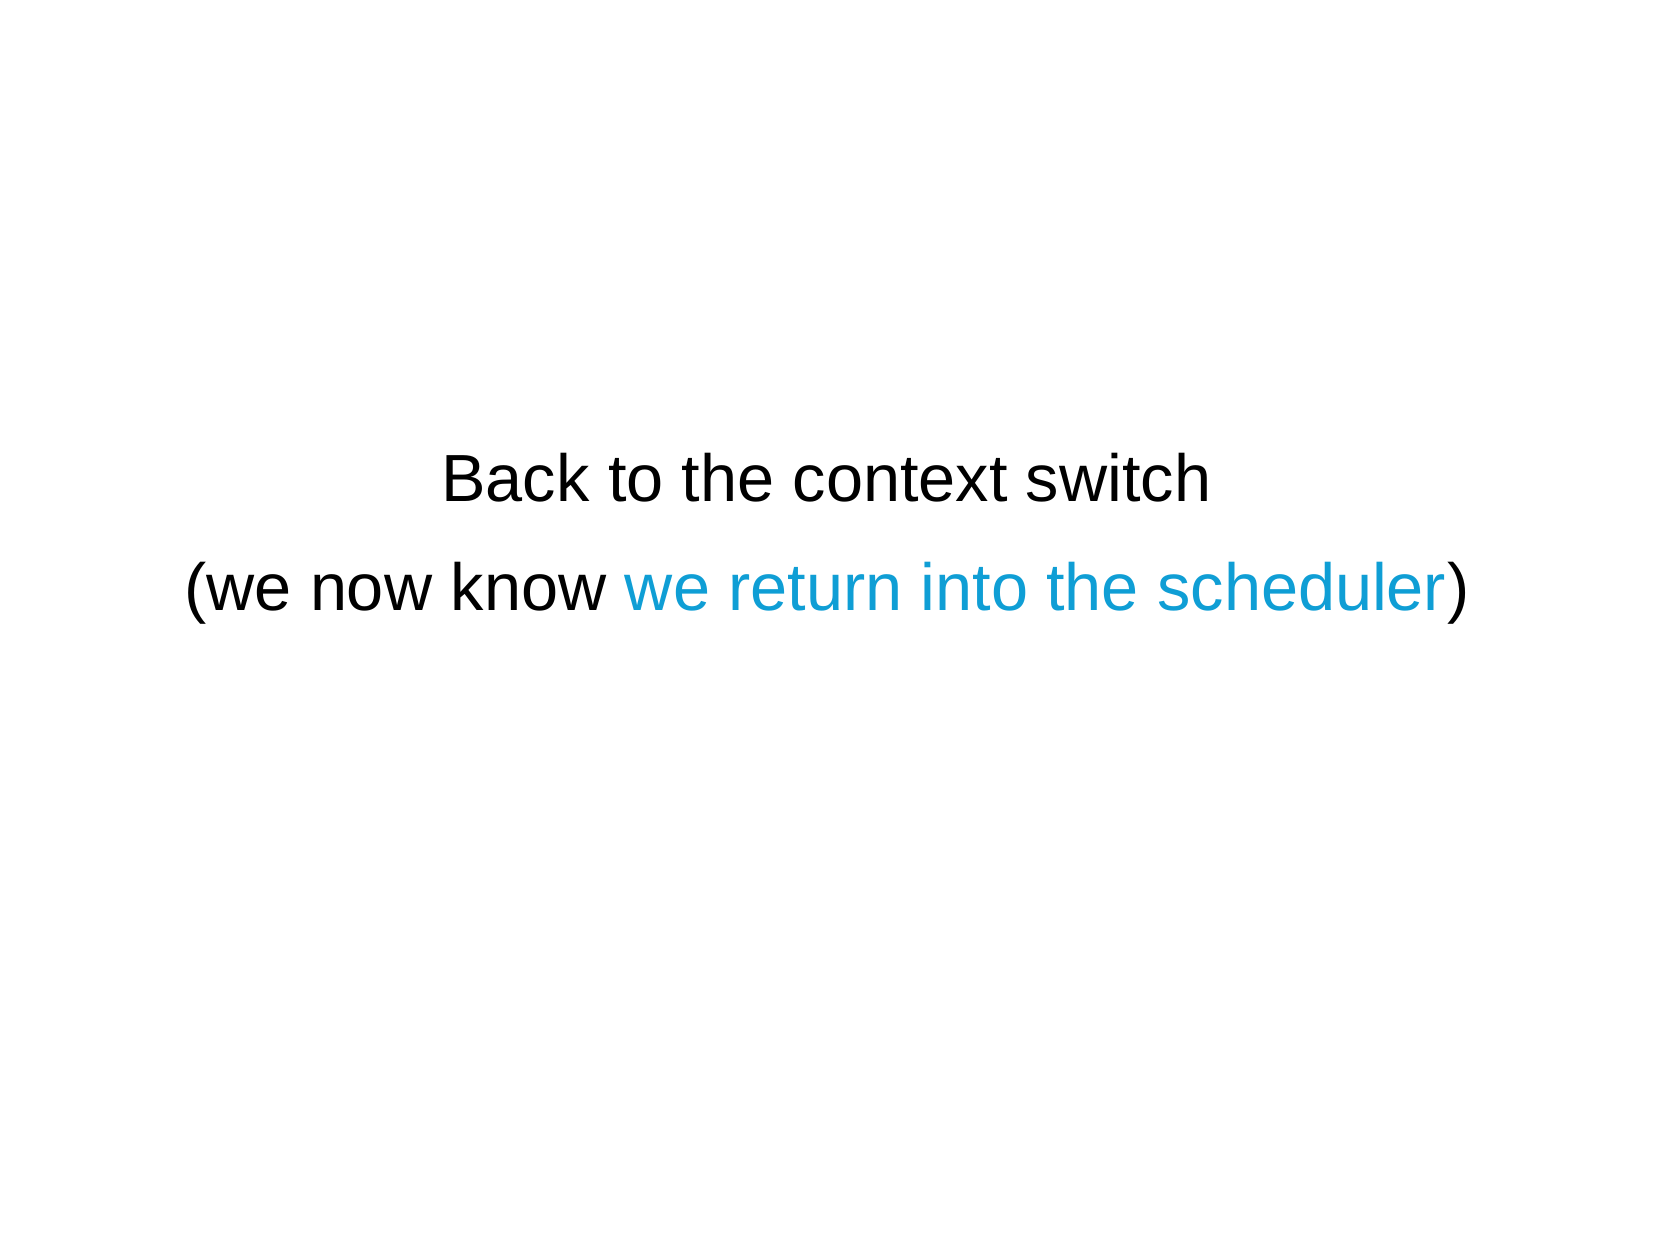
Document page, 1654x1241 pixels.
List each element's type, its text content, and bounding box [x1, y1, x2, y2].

subtitle Back to the context switch (we now know we return into the scheduler) [82, 49, 1571, 1010]
